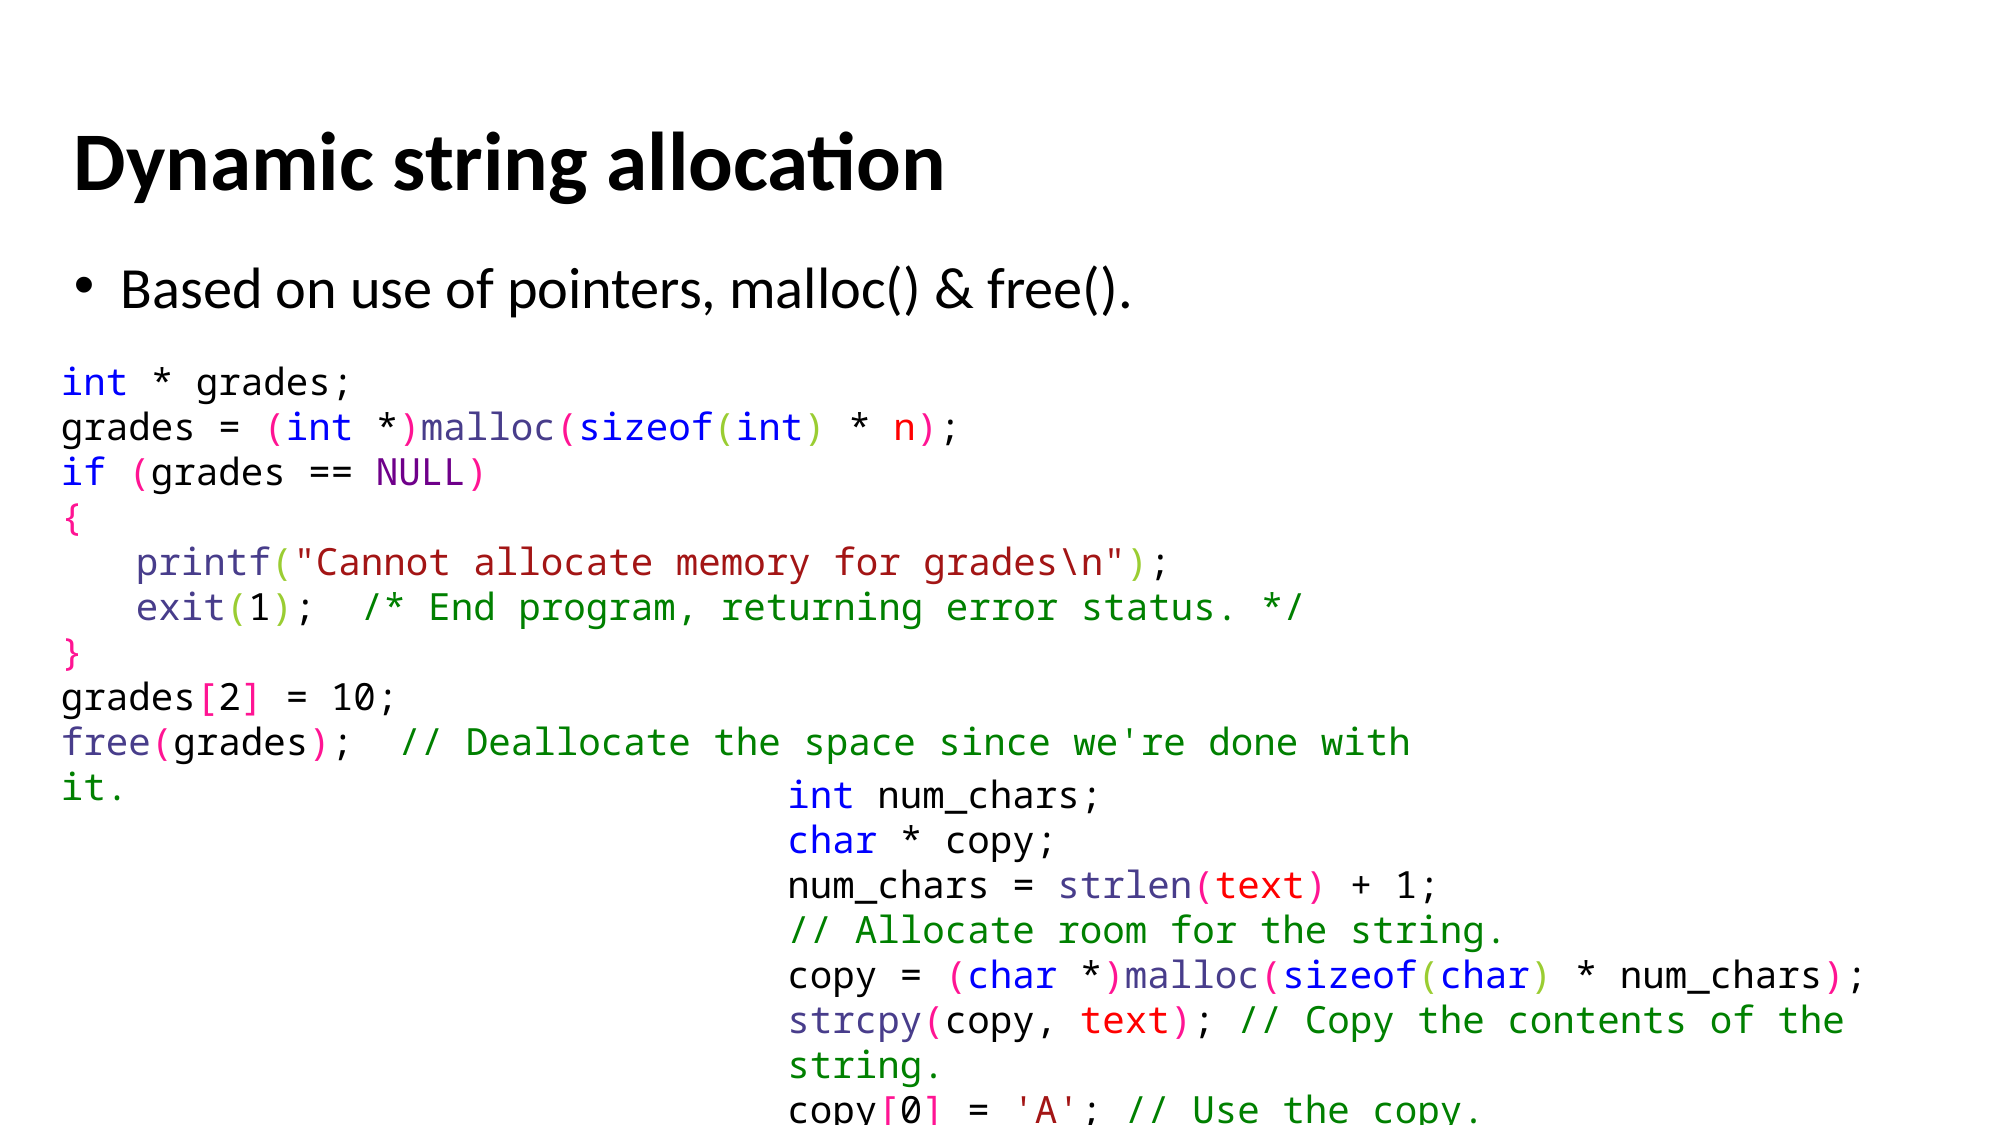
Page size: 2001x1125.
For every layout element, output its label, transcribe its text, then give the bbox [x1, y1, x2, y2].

text_box Based on use of pointers, malloc() & free(). [0, 242, 2000, 327]
text_box int * grades; grades = (int *)malloc(sizeof(int) * n); if (grades == NULL) { printf("Cannot allocate memory for grades\n"); exit(1); /* End program, returning error status. */ } grades[2] = 10; free(grades); // Deallocate the space since we're done with it. [46, 350, 1601, 816]
text_box int num_chars; char * copy; num_chars = strlen(text) + 1; // Allocate room for the string. copy = (char *)malloc(sizeof(char) * num_chars); strcpy(copy, text); // Copy the contents of the string. copy[0] = 'A'; // Use the copy. [772, 763, 1950, 1125]
text_box Dynamic string allocation [0, 0, 2000, 215]
